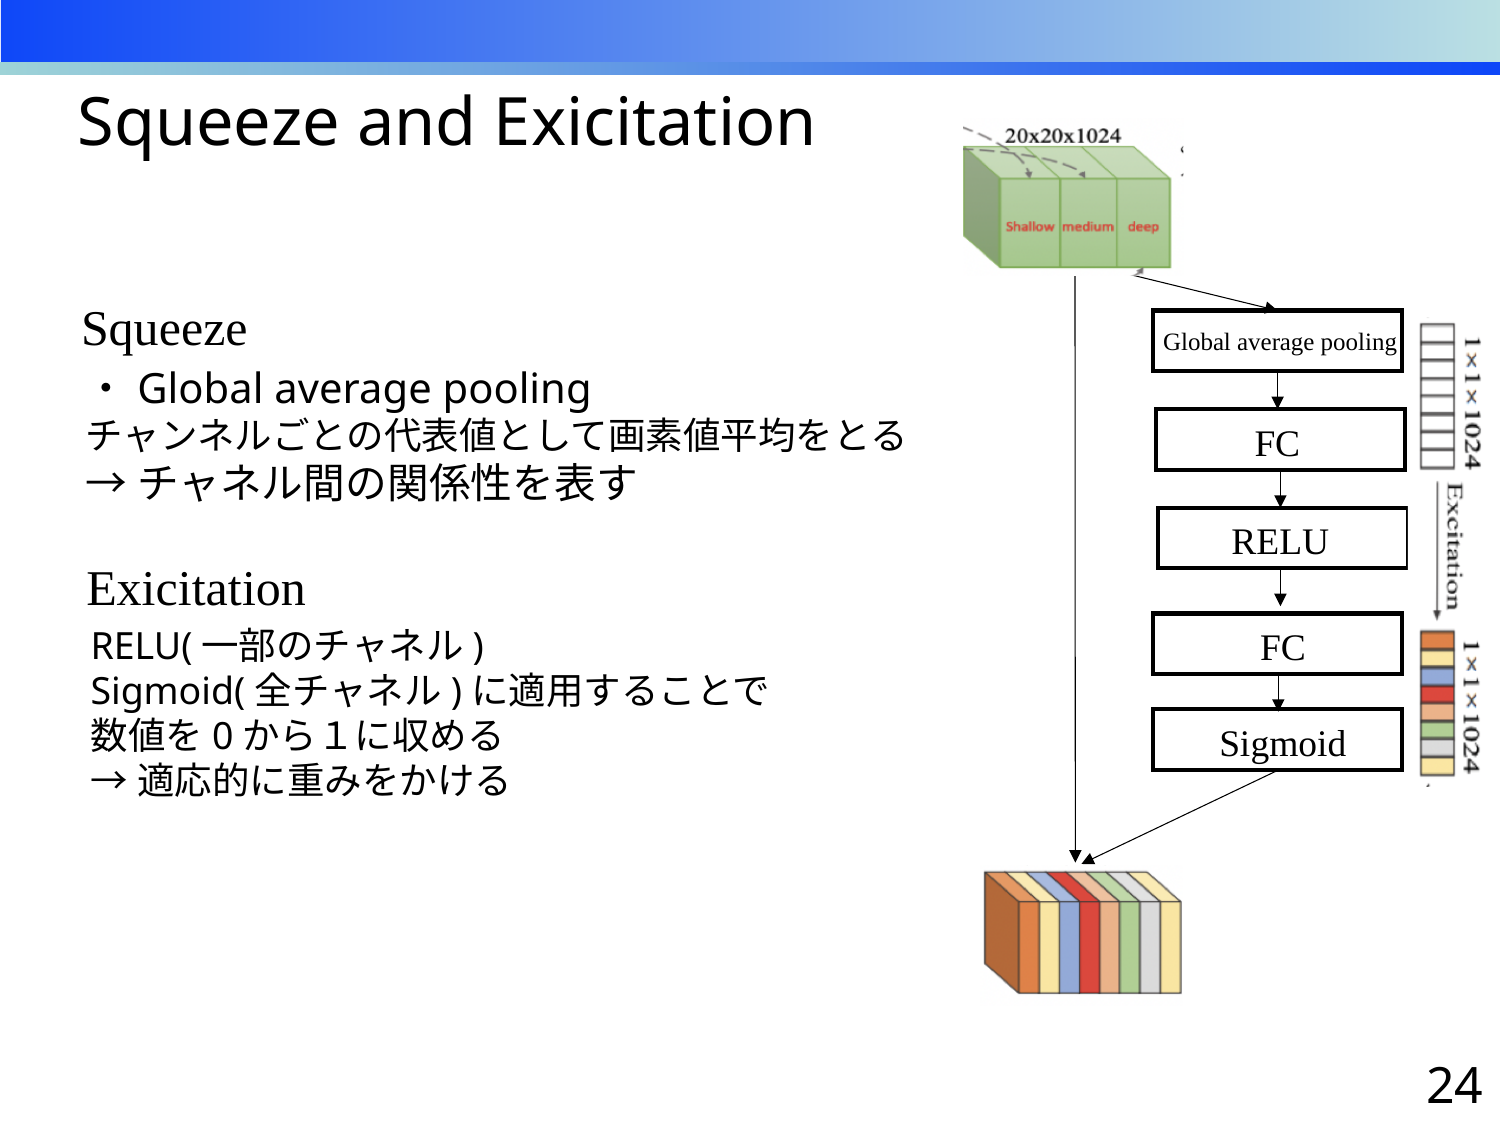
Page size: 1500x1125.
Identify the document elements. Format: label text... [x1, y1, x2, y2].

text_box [956, 118, 1415, 1006]
title Squeeze and Exicitation [62, 75, 1350, 163]
picture [1217, 317, 1500, 787]
text_box ・Global average pooling チャンネルごとの代表値として画素値平均をとる →チャネル間の関係性を表す [70, 354, 924, 515]
text_box RELU(一部のチャネル) Sigmoid(全チャネル)に適用することで 数値を0から１に収める →適応的に重みをかける [75, 614, 794, 809]
text_box Squeeze [66, 287, 263, 363]
text_box Exicitation [71, 548, 322, 624]
slide_number 23 [1185, 1046, 1498, 1122]
